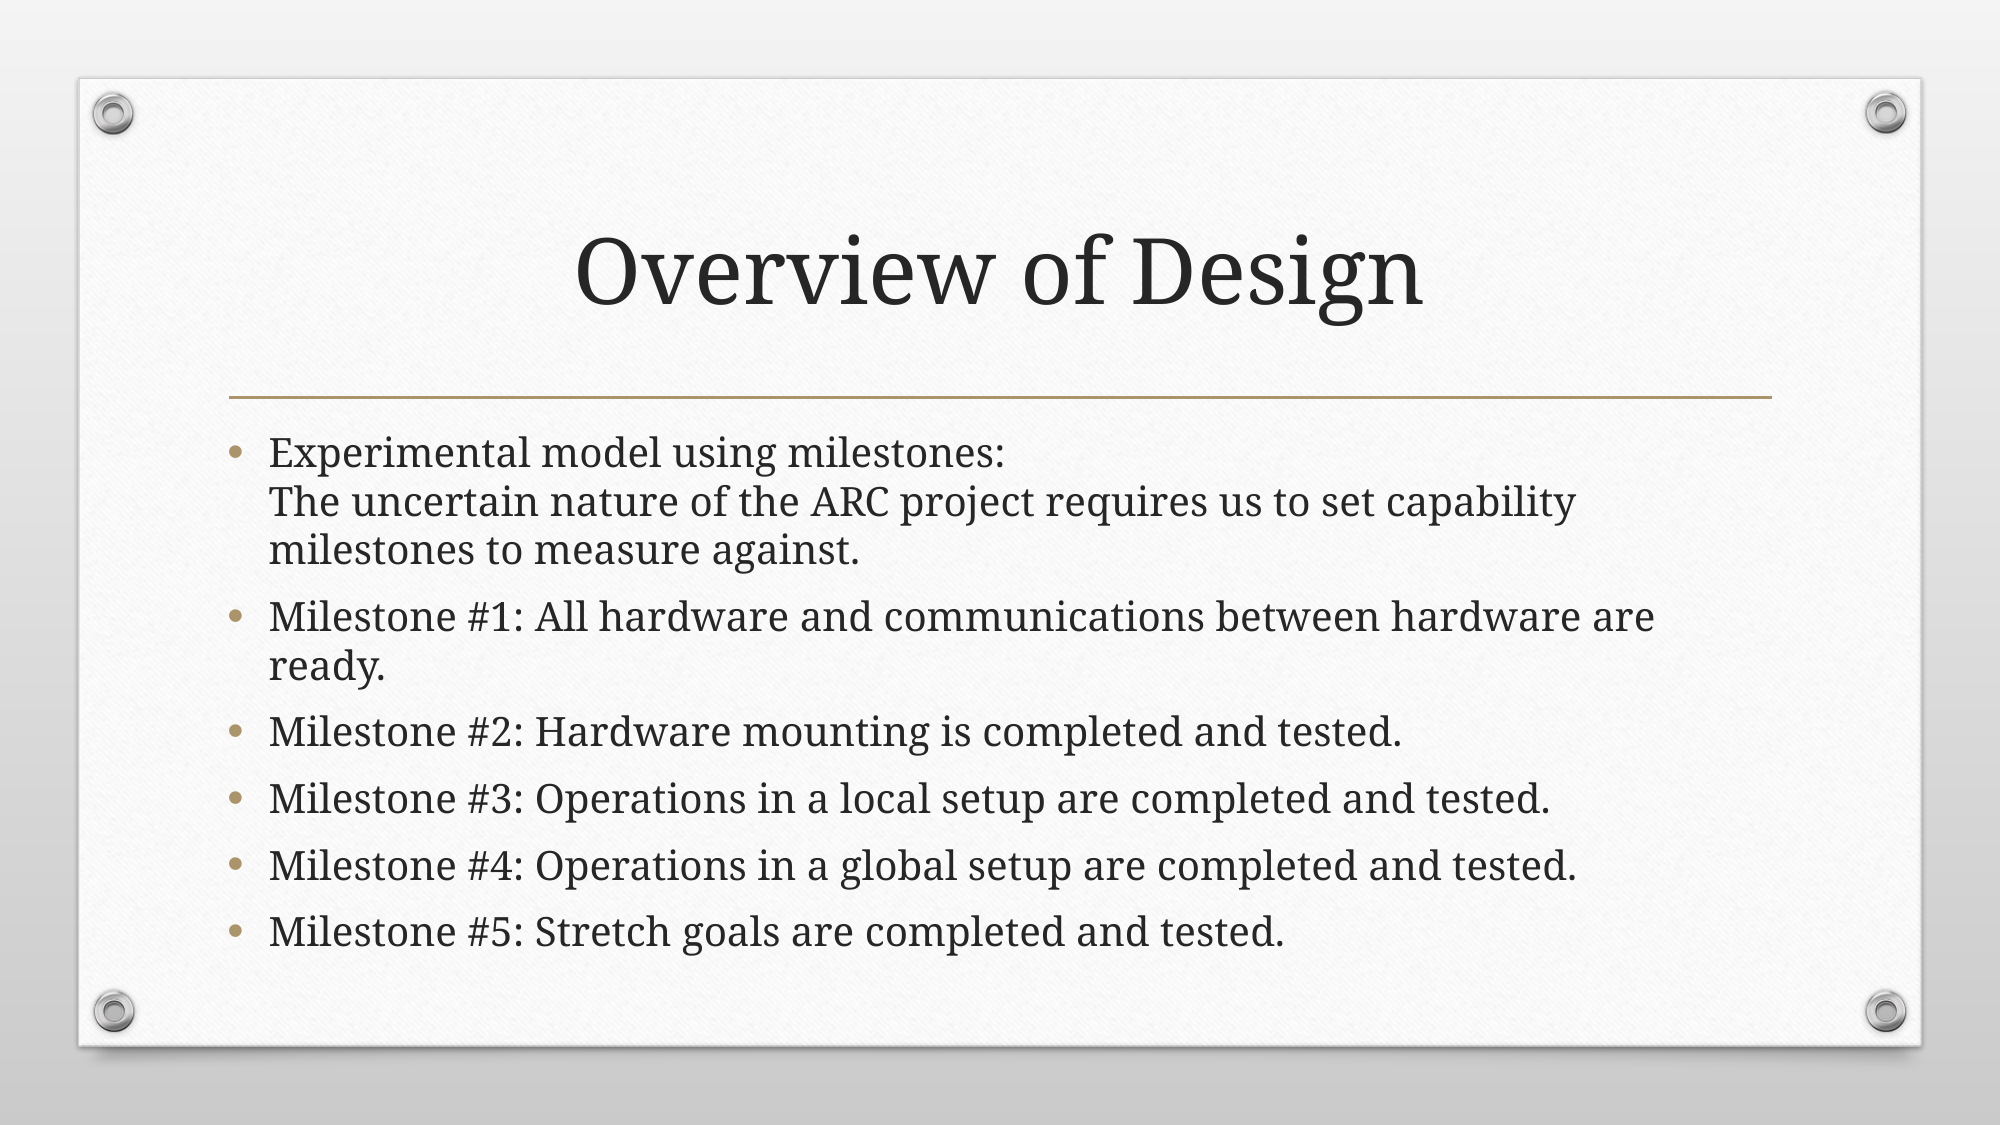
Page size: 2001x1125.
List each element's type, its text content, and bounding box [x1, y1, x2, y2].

title Overview of Design [212, 161, 1788, 375]
picture [0, 0, 2000, 1125]
list Experimental model using milestones: The uncertain nature of the ARC project requires us to set capability milestones to measure against. Milestone #1: All hardware and communications between hardware are ready. Milestone #2: Hardware mounting is completed and tested. Milestone #3: Operations in a local setup are completed and tested. Milestone #4: Operations in a global setup are completed and tested. Milestone #5: Stretch goals are completed and tested. [212, 419, 1788, 964]
